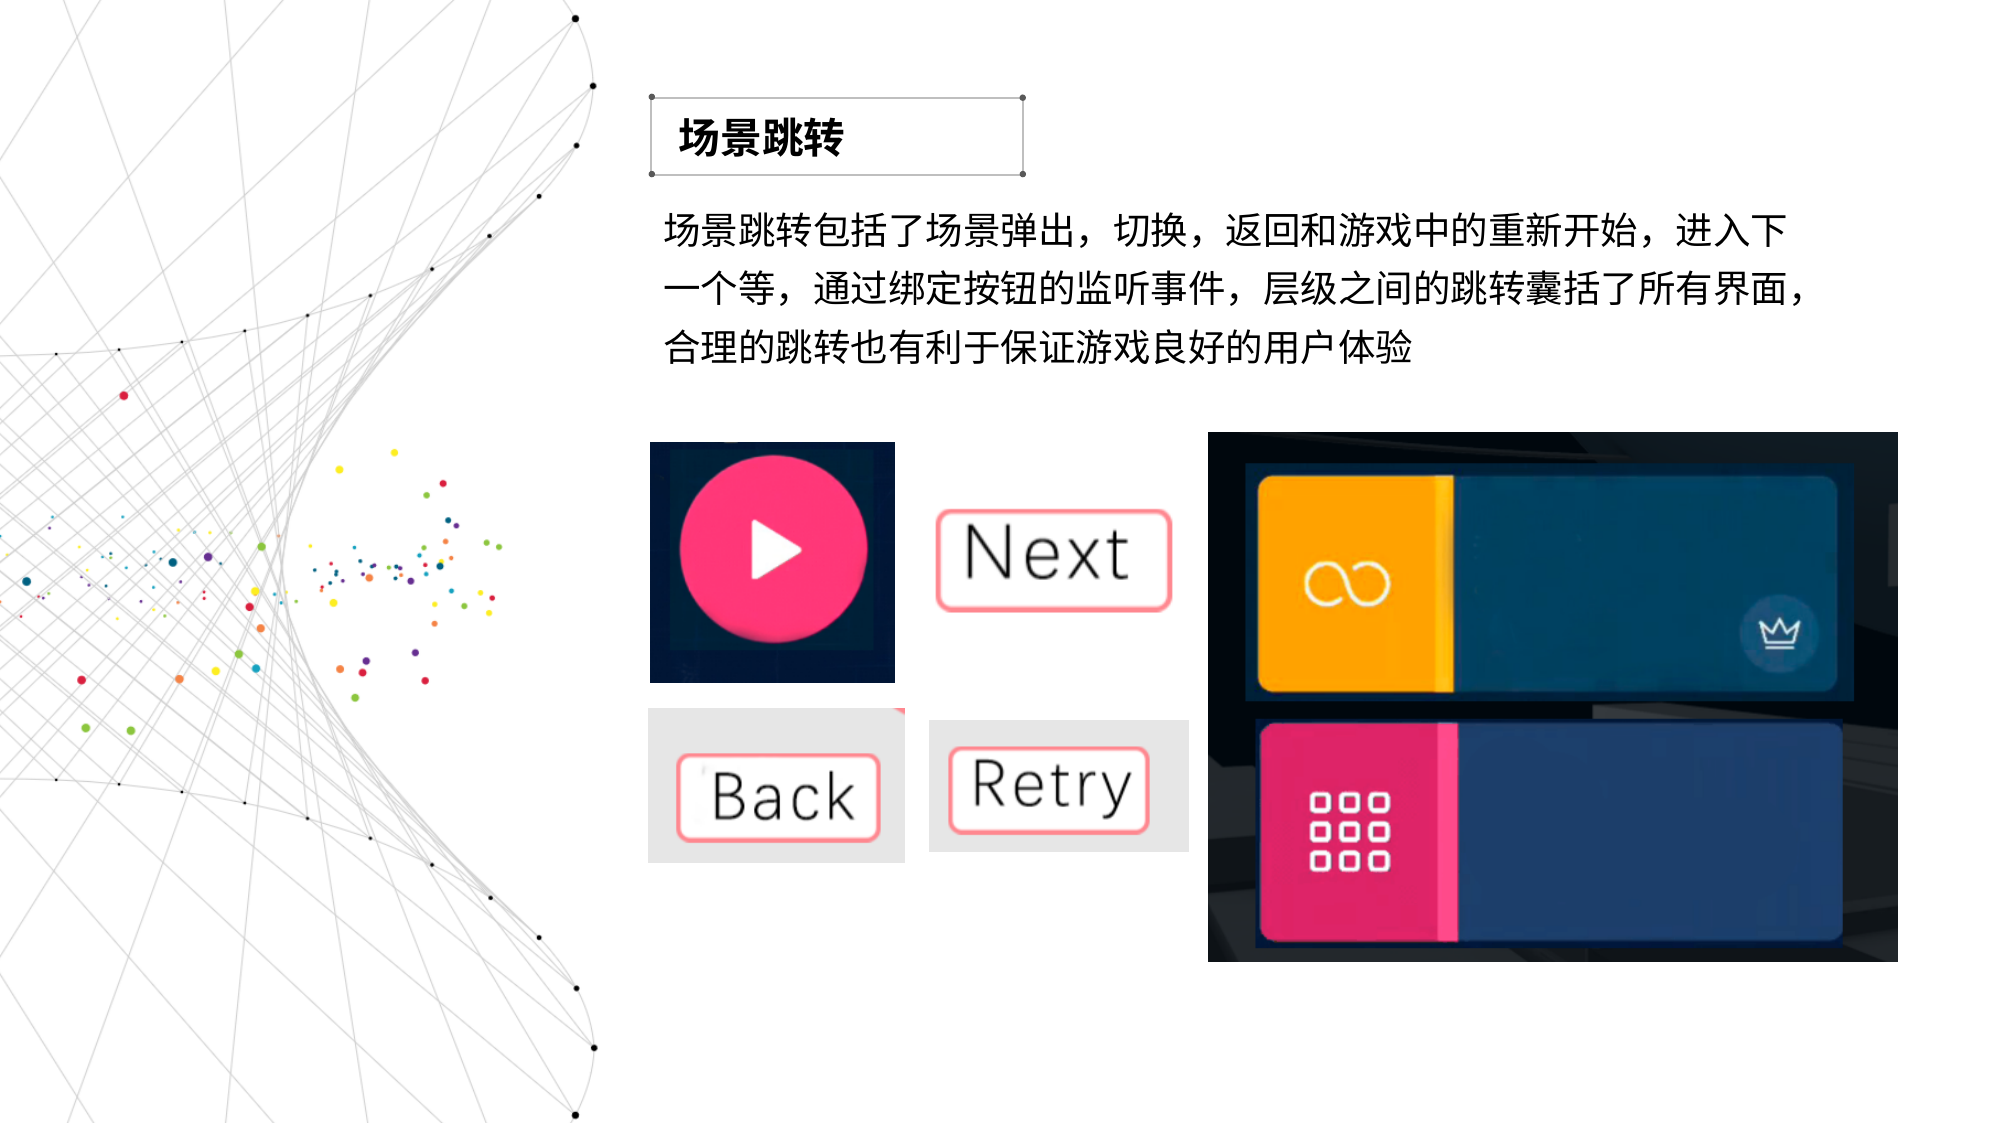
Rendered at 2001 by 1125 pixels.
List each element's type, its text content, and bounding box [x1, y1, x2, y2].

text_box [648, 93, 1027, 178]
picture [1208, 432, 1898, 962]
text_box 场景跳转包括了场景弹出，切换，返回和游戏中的重新开始，进入下一个等，通过绑定按钮的监听事件，层级之间的跳转囊括了所有界面，合理的跳转也有利于保证游戏良好的用户体验 [648, 186, 1829, 377]
picture [0, 0, 1189, 1123]
picture [929, 720, 1189, 852]
